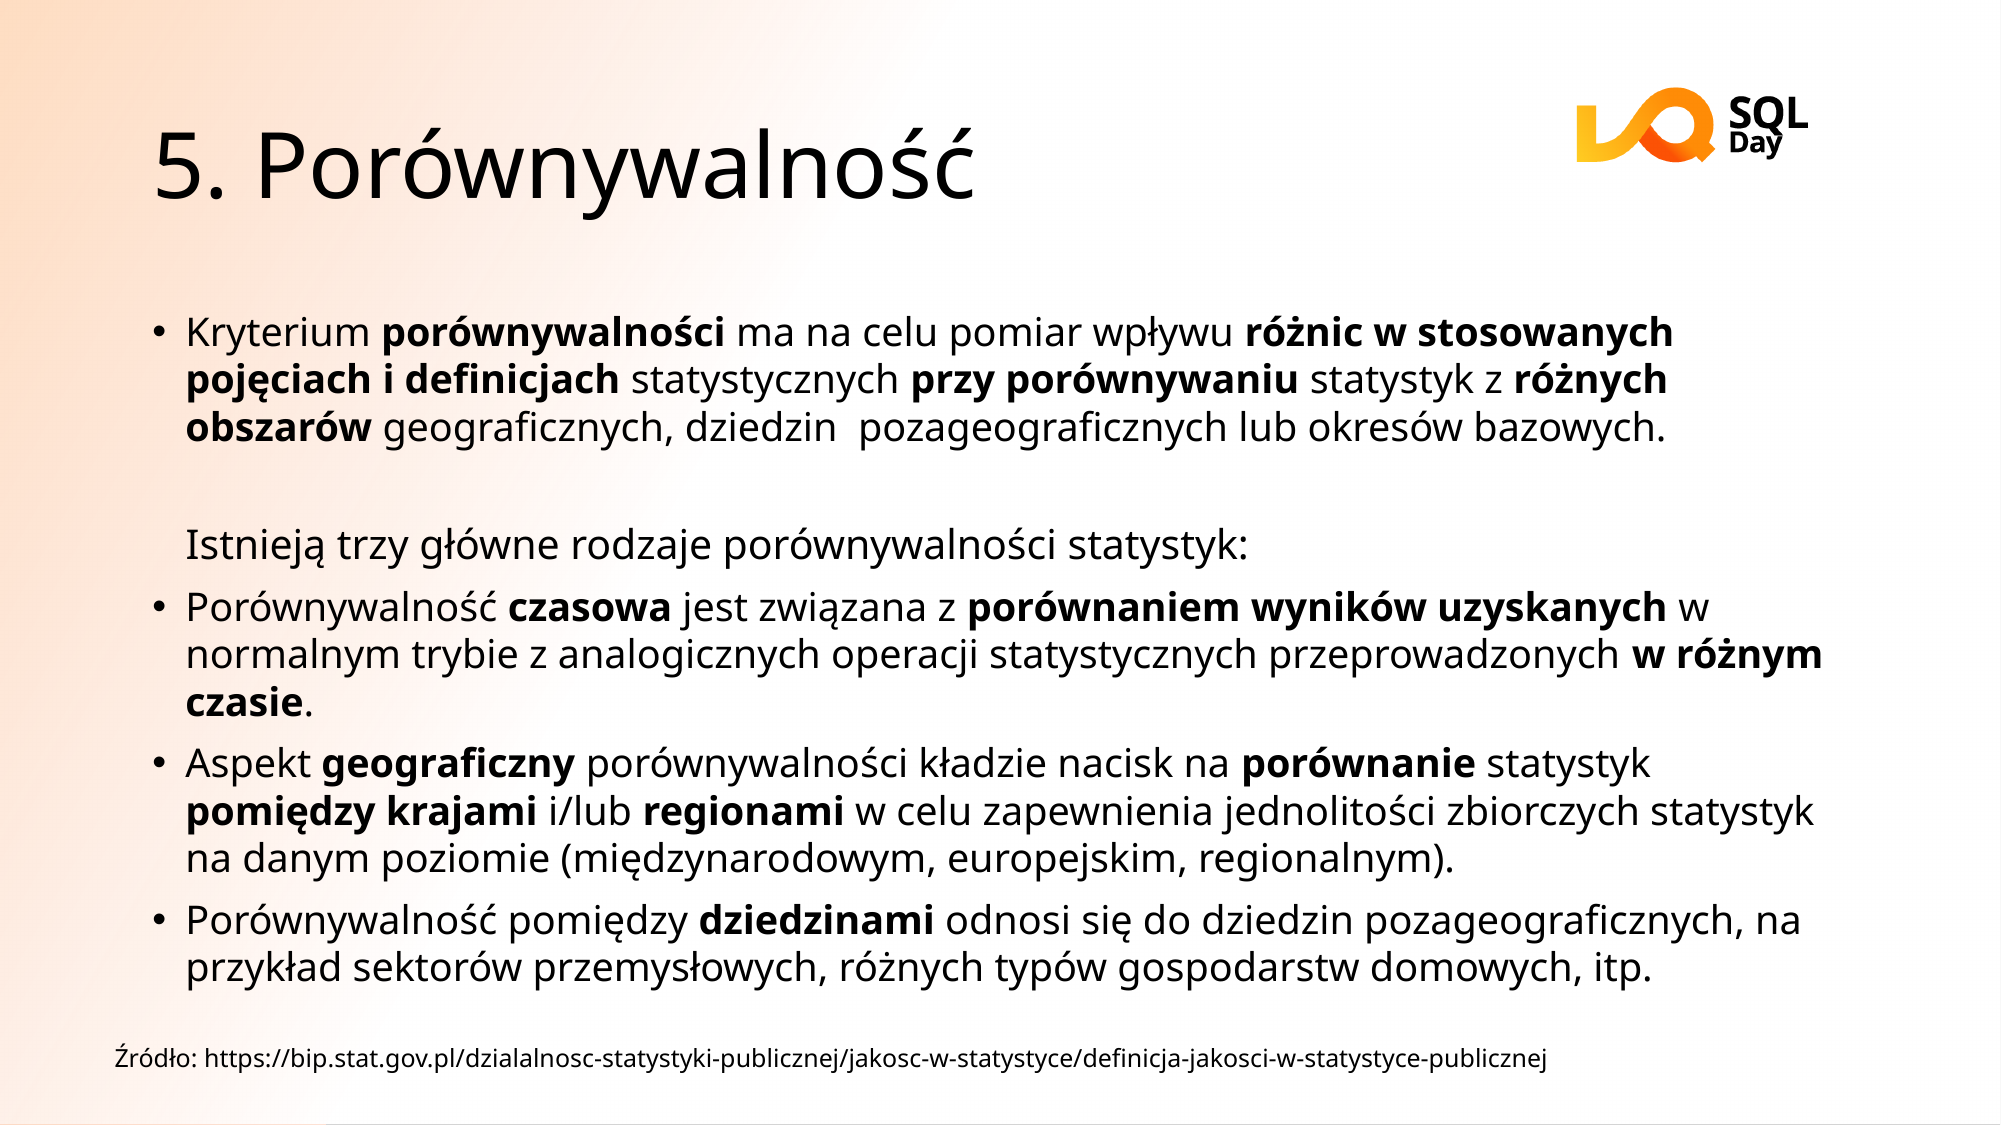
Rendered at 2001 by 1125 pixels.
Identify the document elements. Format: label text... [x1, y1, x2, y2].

picture [0, 0, 2001, 1125]
text_box Źródło: https://bip.stat.gov.pl/dzialalnosc-statystyki-publicznej/jakosc-w-statystyce/definicja-jakosci-w-statystyce-publicznej [99, 1034, 1566, 1080]
title 5. Porównywalność [137, 59, 1556, 278]
list Kryterium porównywalności ma na celu pomiar wpływu różnic w stosowanych pojęciach i definicjach statystycznych przy porównywaniu statystyk z różnych obszarów geograficznych, dziedzin pozageograficznych lub okresów bazowych. Istnieją trzy główne rodzaje porównywalności statystyk: Porównywalność czasowa jest związana z porównaniem wyników uzyskanych w normalnym trybie z analogicznych operacji statystycznych przeprowadzonych w różnym czasie. Aspekt geograficzny porównywalności kładzie nacisk na porównanie statystyk pomiędzy krajami i/lub regionami w celu zapewnienia jednolitości zbiorczych statystyk na danym poziomie (międzynarodowym, europejskim, regionalnym). Porównywalność pomiędzy dziedzinami odnosi się do dziedzin pozageograficznych, na przykład sektorów przemysłowych, różnych typów gospodarstw domowych, itp. [137, 299, 1863, 1014]
